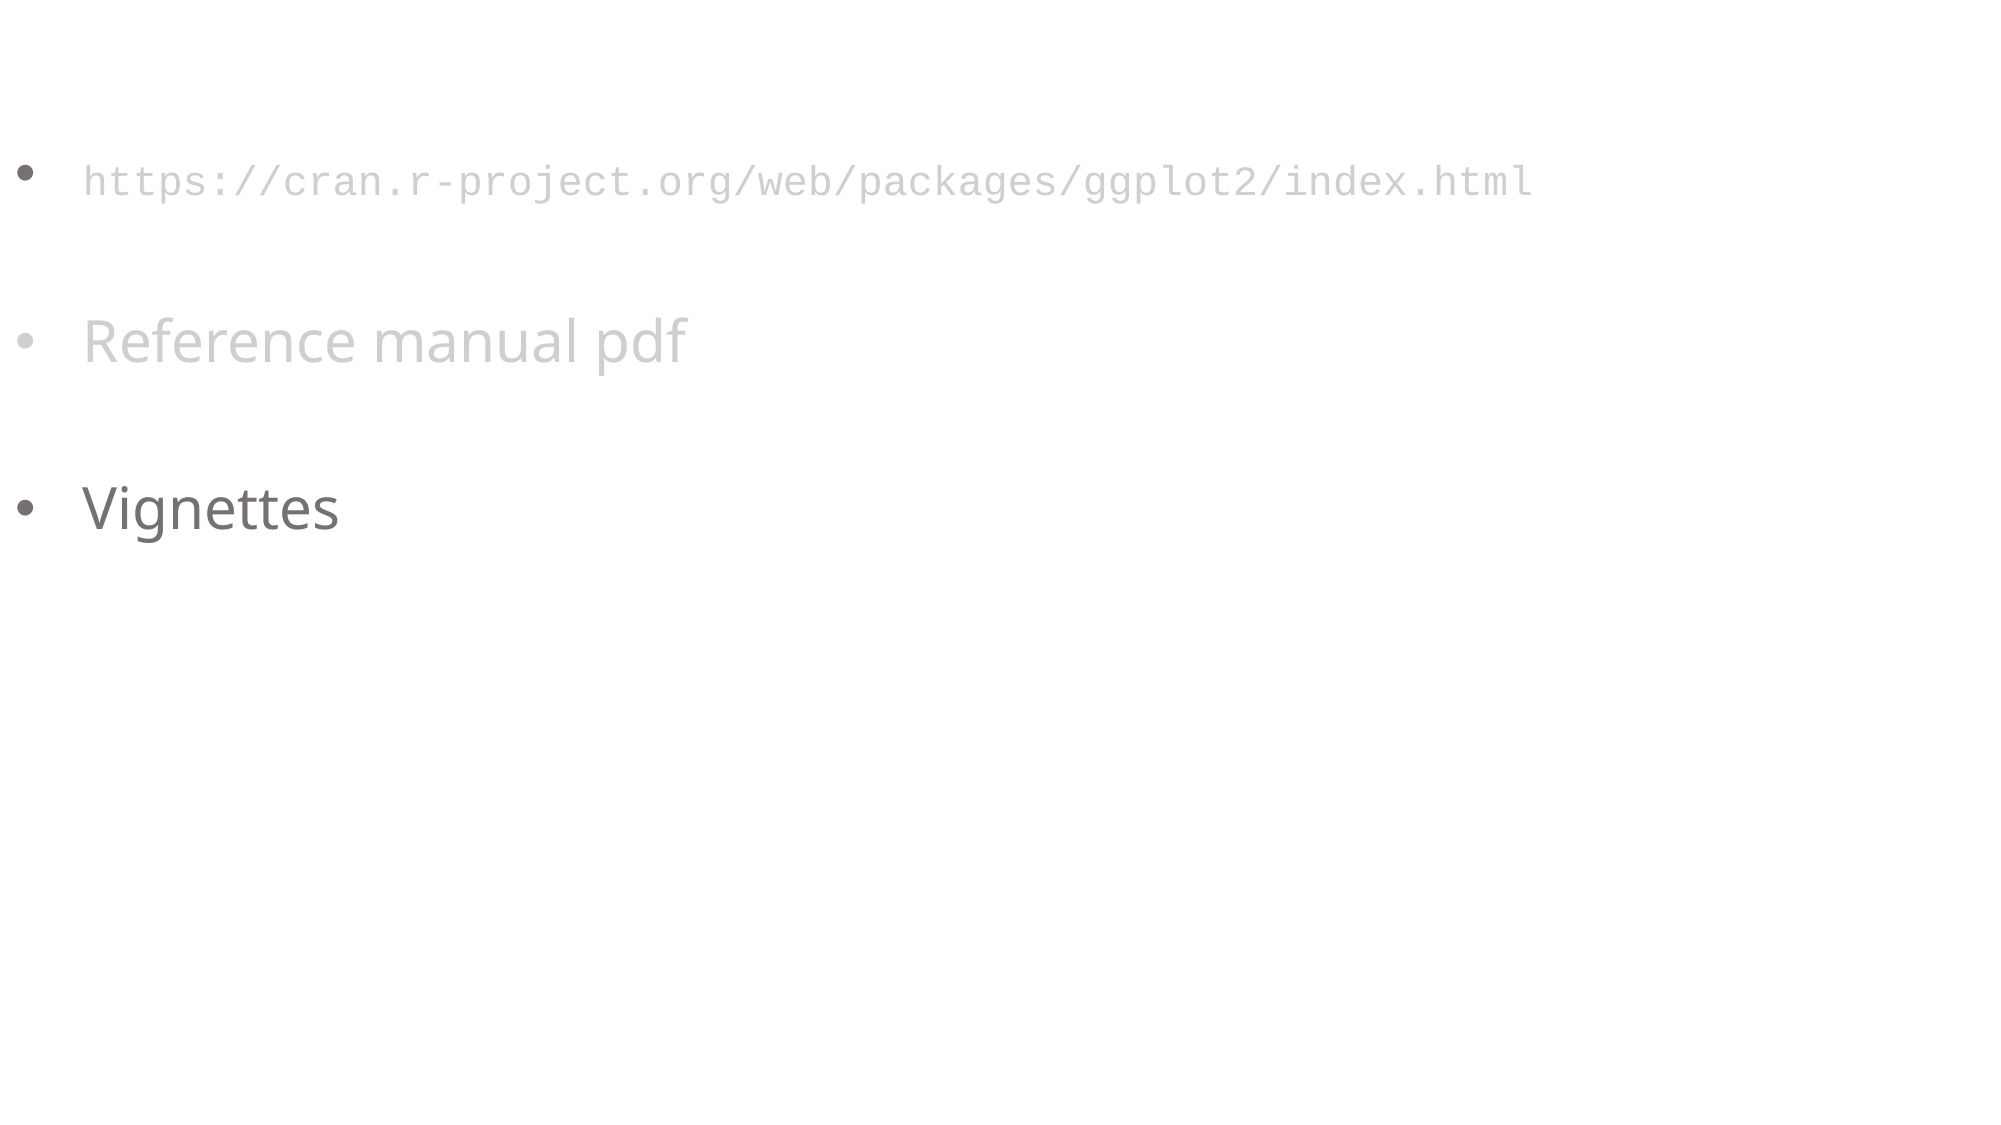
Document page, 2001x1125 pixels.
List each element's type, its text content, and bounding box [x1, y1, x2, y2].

list https://cran.r-project.org/web/packages/ggplot2/index.html Reference manual pdf Vignettes [0, 46, 1863, 1122]
